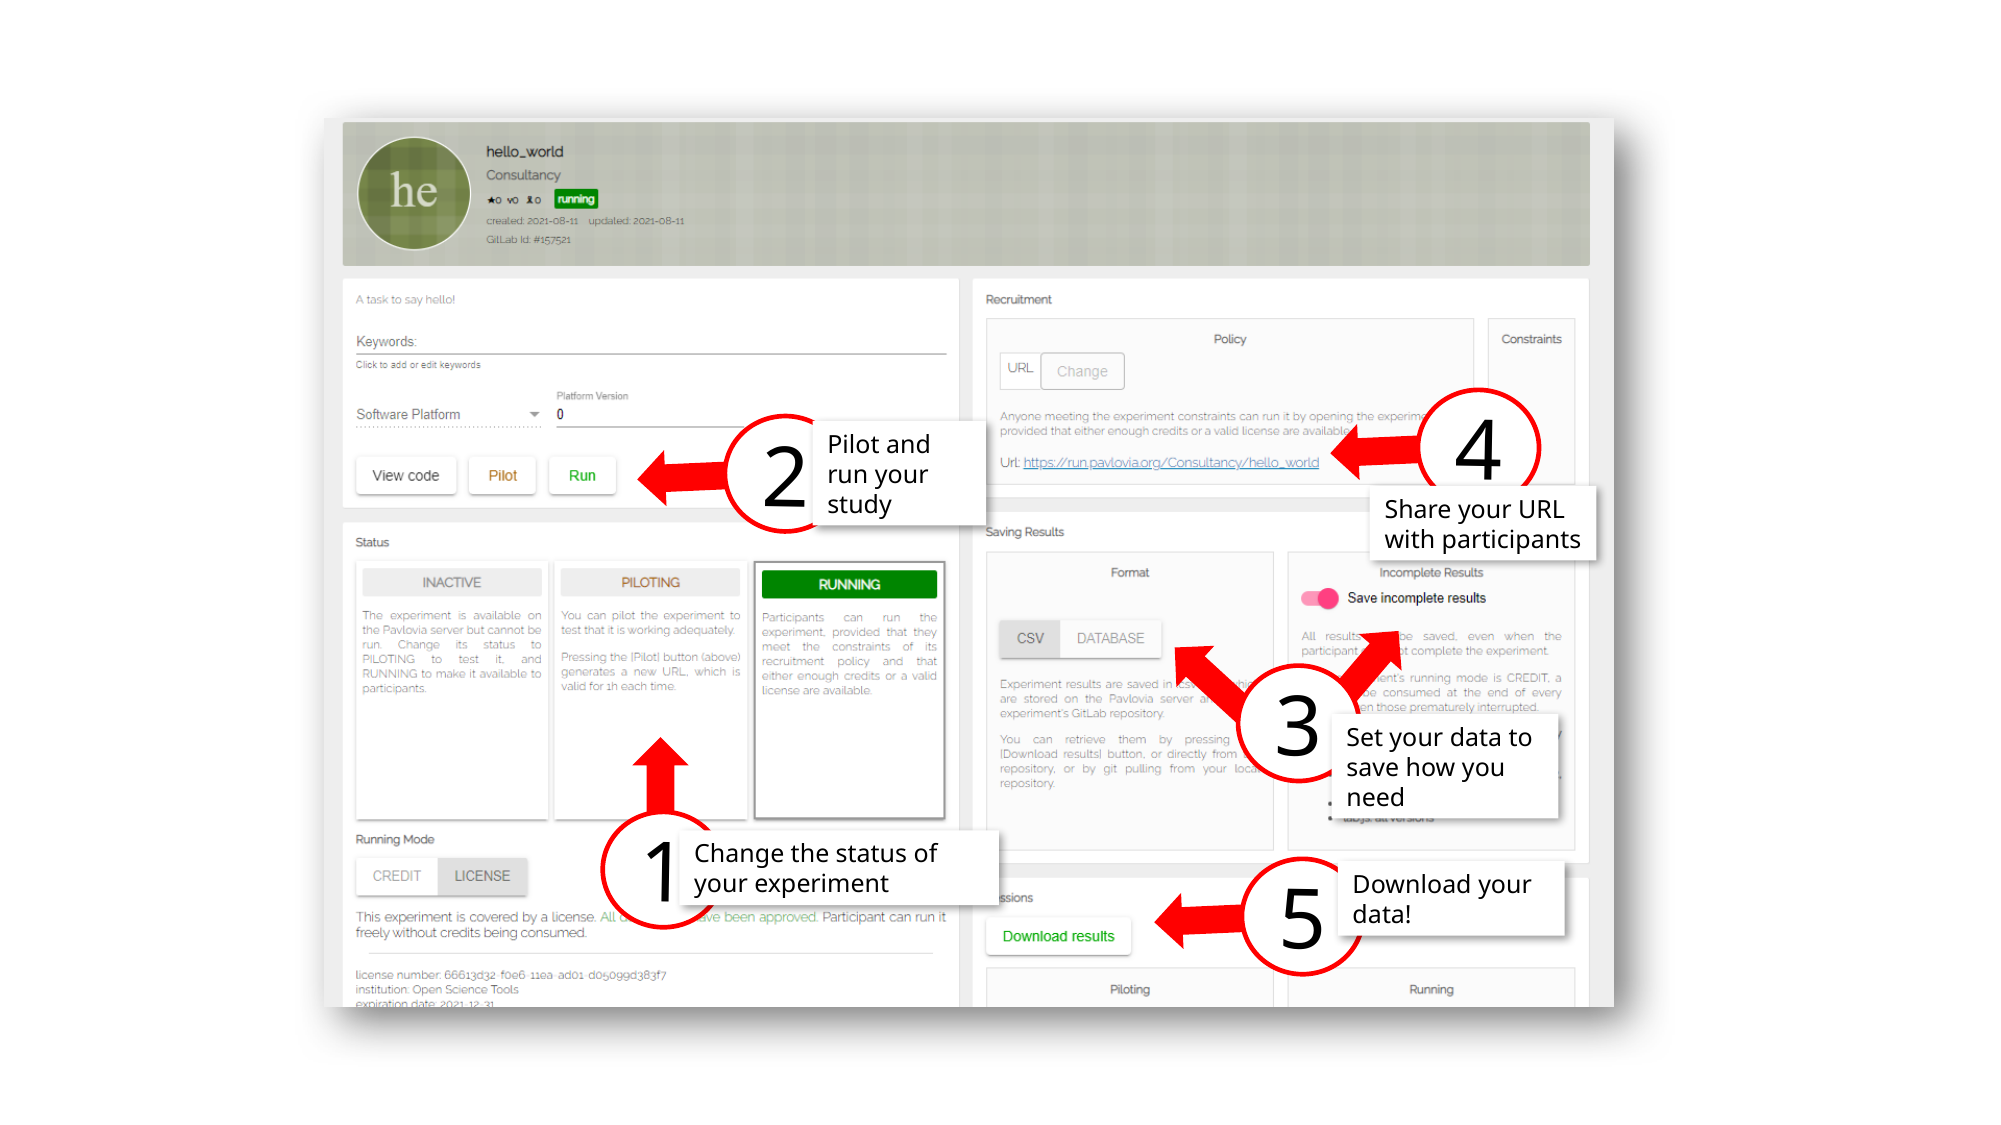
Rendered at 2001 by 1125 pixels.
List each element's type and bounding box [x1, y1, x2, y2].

text_box [324, 118, 1614, 1007]
